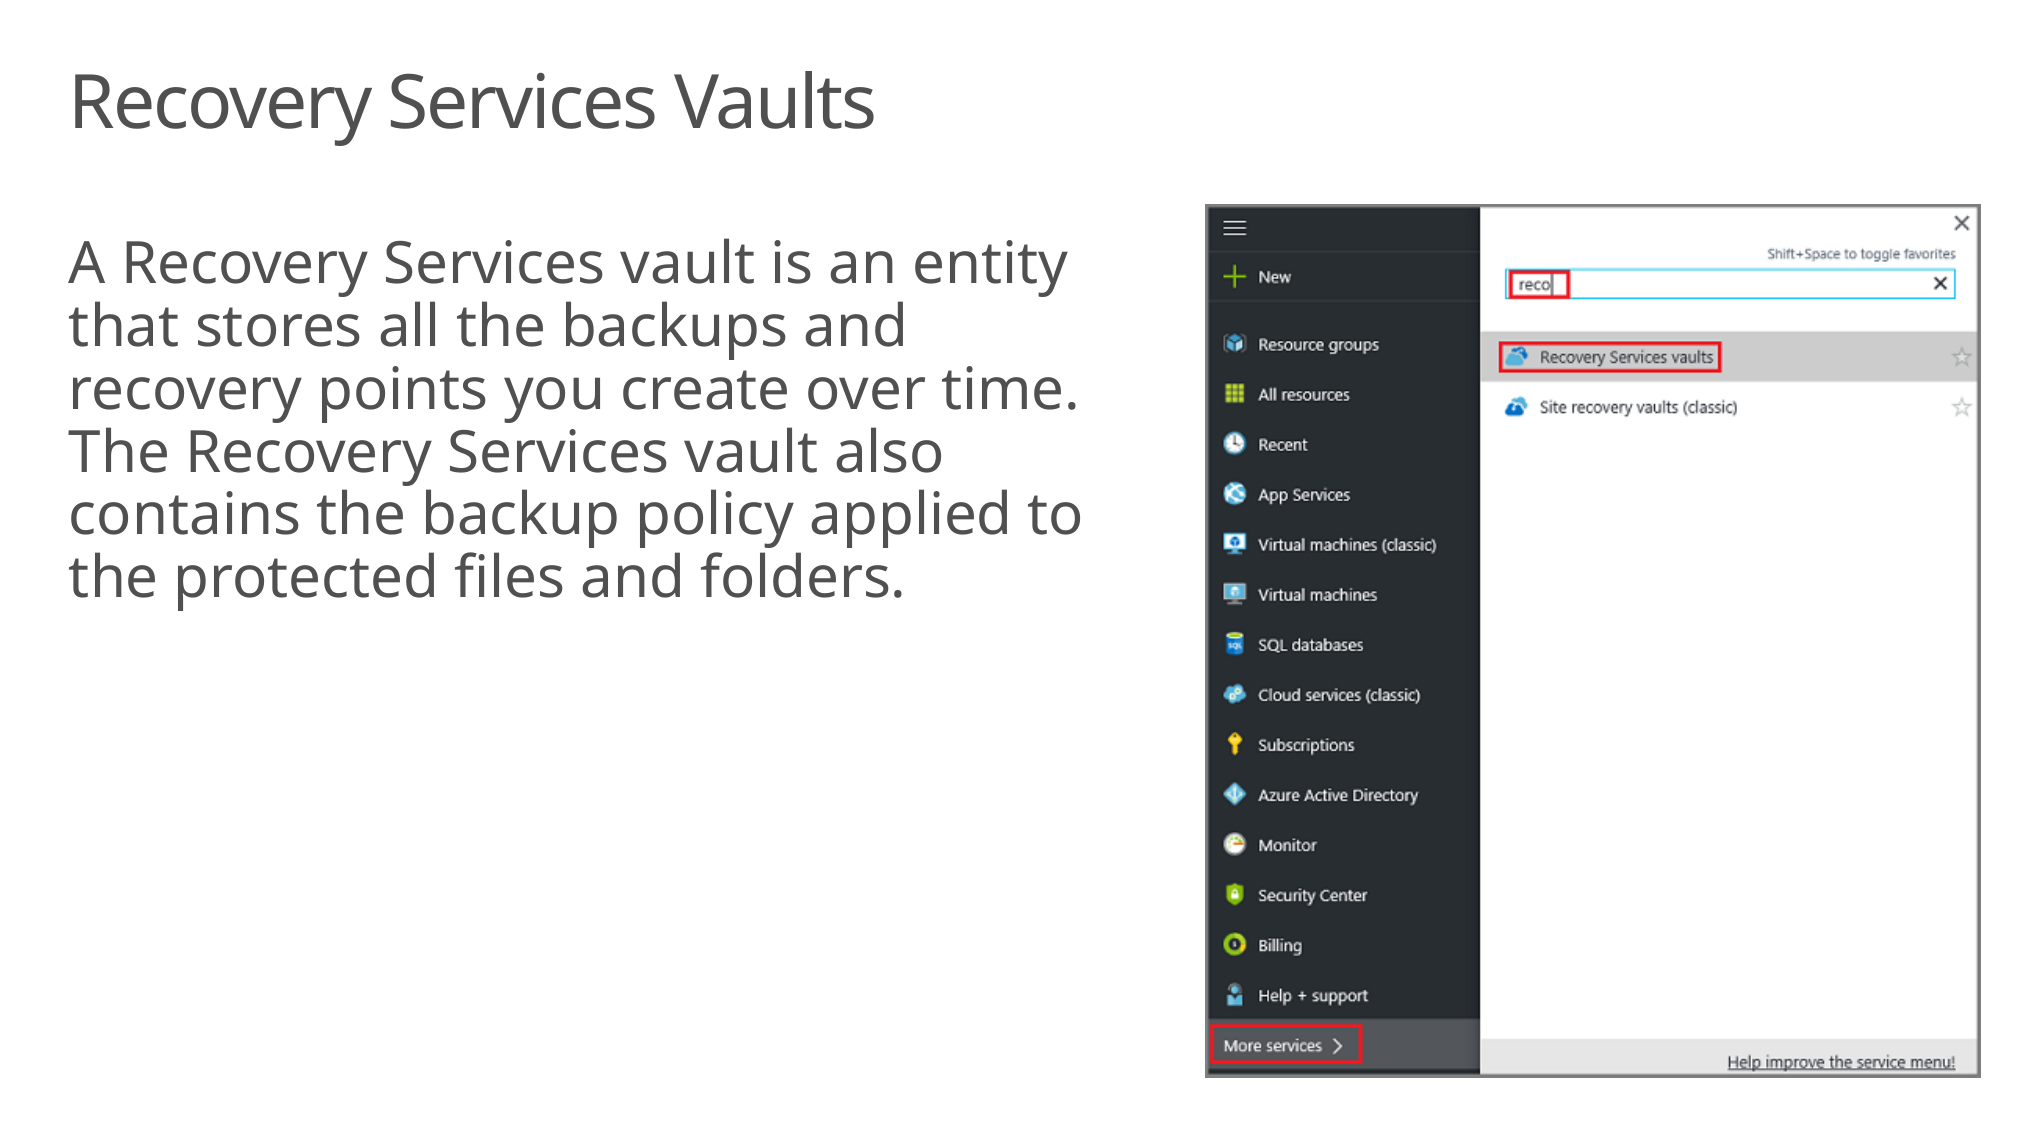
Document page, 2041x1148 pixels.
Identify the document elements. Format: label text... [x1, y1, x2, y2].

picture [1205, 203, 1981, 1078]
list A Recovery Services vault is an entity that stores all the backups and recovery points you create over time. The Recovery Services vault also contains the backup policy applied to the protected files and folders. [45, 217, 1169, 797]
title Recovery Services Vaults [45, 48, 1996, 199]
